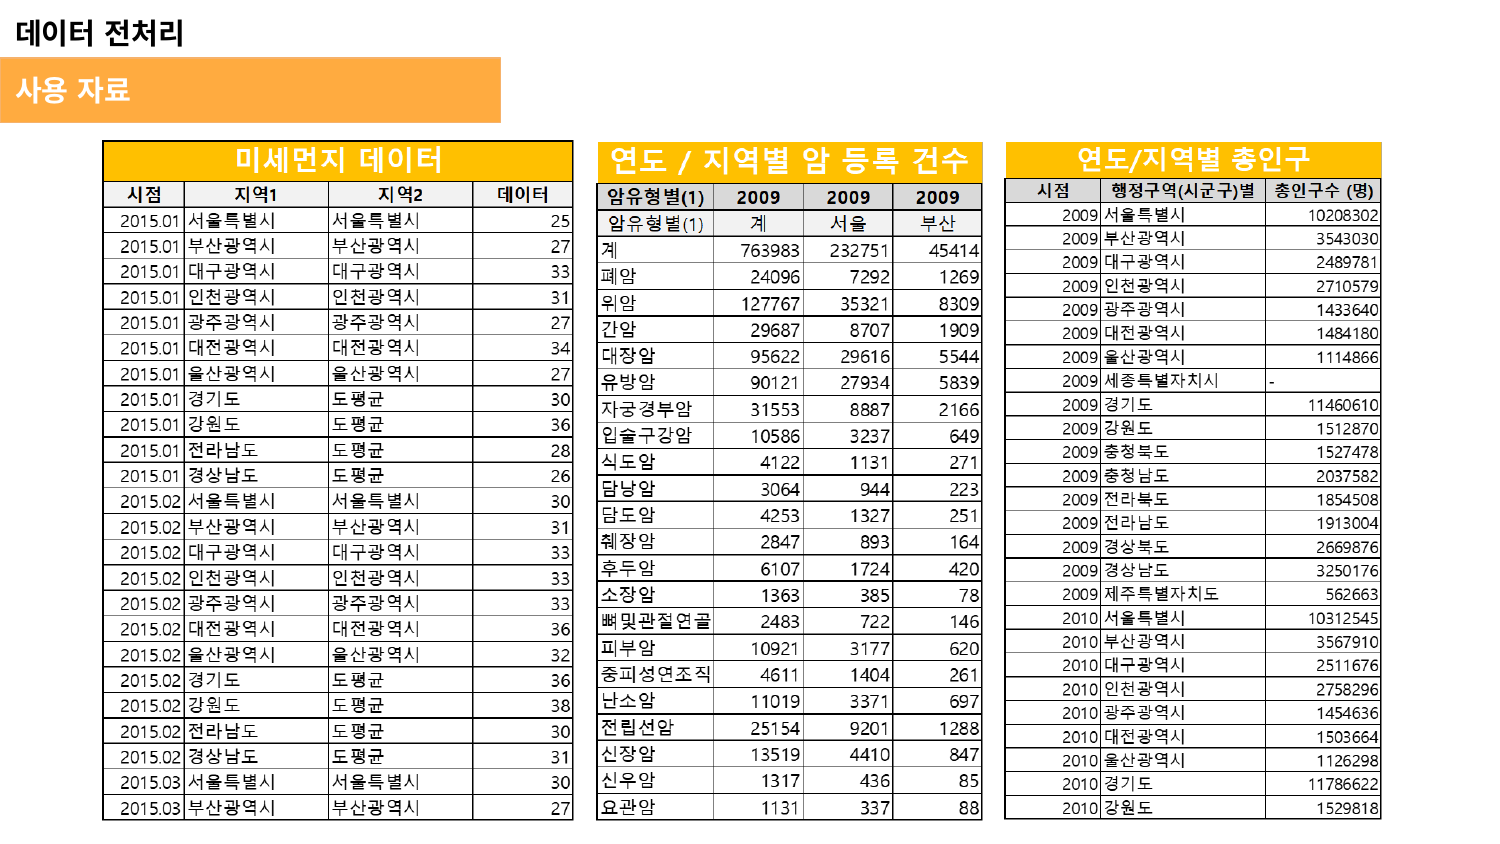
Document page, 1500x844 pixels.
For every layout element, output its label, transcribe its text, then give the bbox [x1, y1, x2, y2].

text_box 사용 자료 [0, 57, 501, 123]
picture [595, 140, 983, 821]
picture [1004, 140, 1382, 820]
picture [101, 140, 575, 821]
text_box 데이터 전처리 - - - - - - - - - - - - - - - - - - - - - - - - - - - [0, 0, 511, 100]
